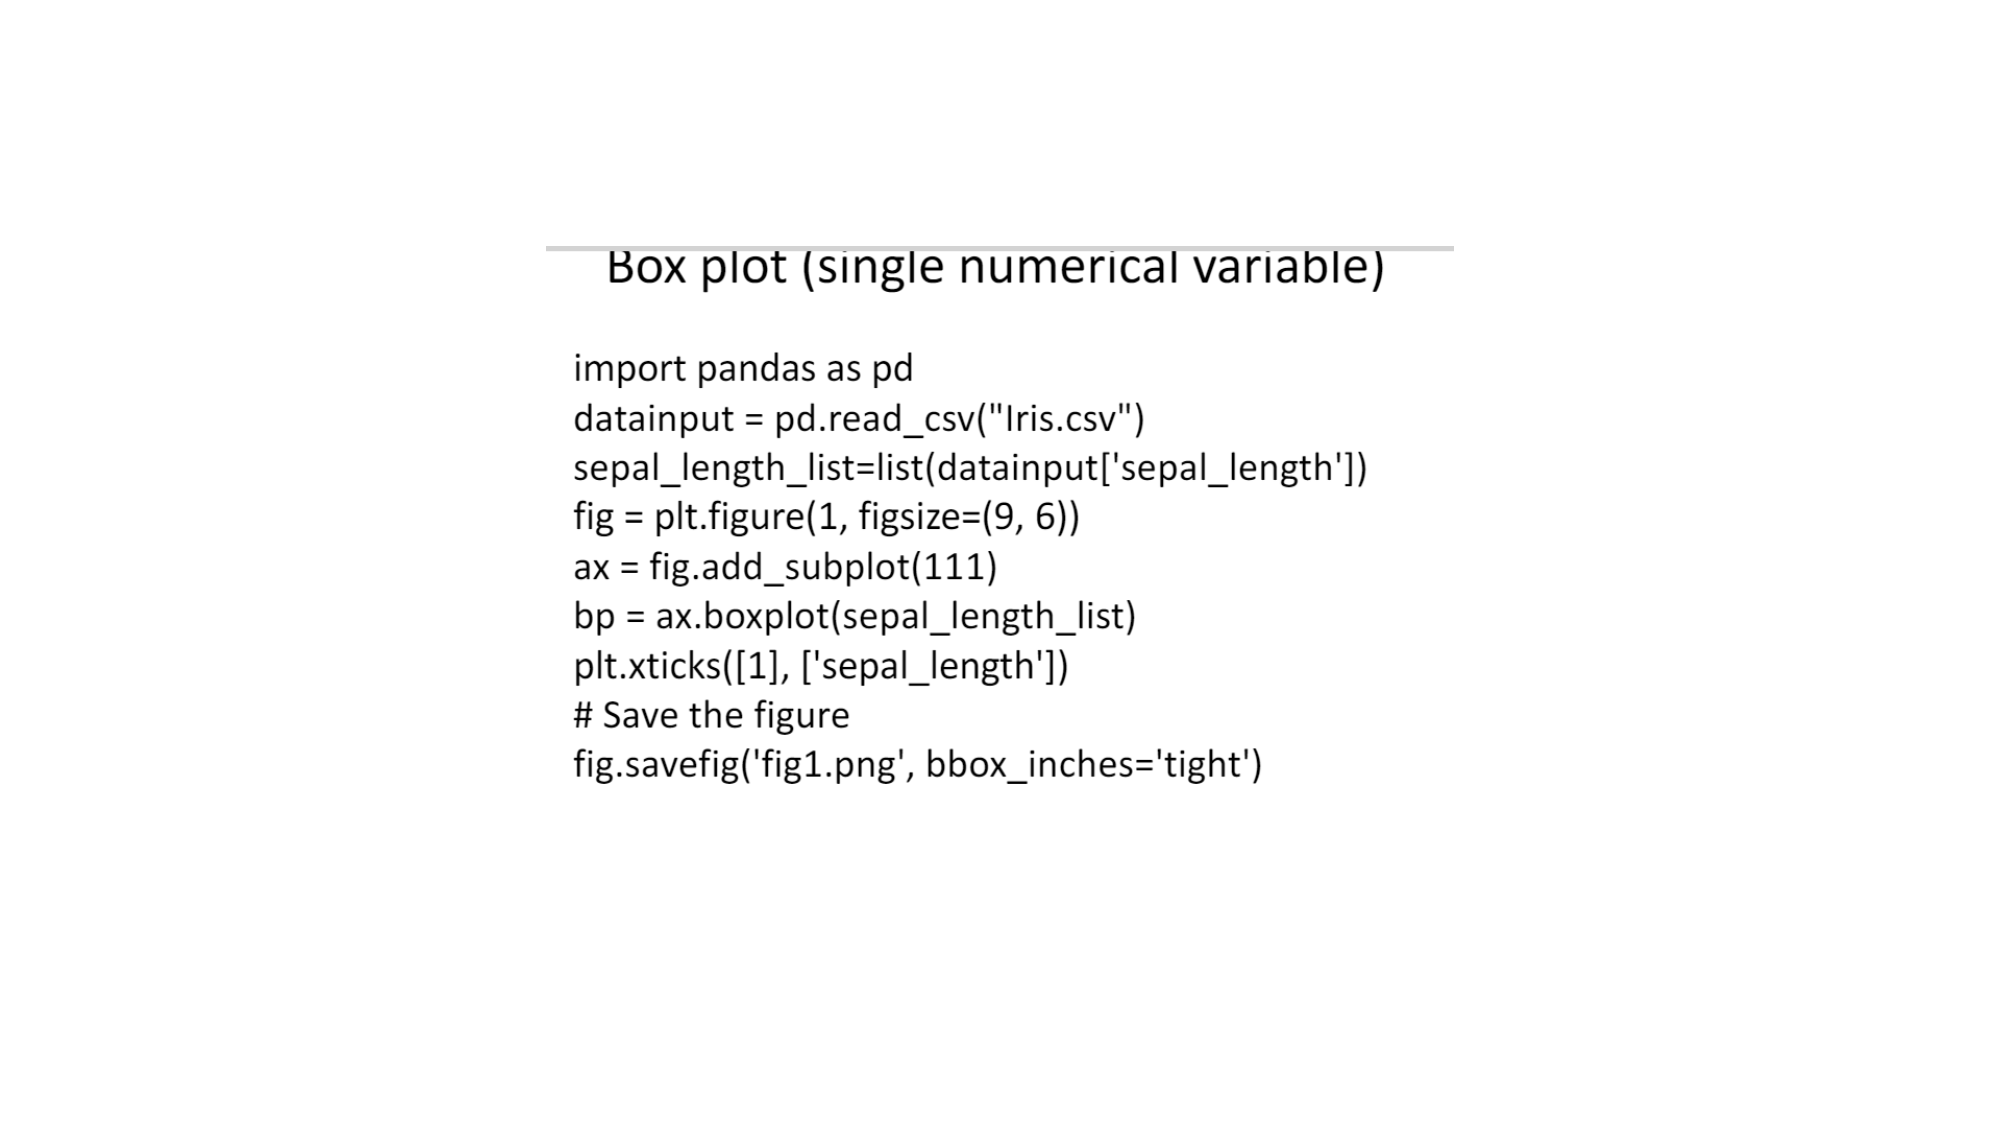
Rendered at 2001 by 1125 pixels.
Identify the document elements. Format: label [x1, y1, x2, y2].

picture [546, 246, 1454, 879]
